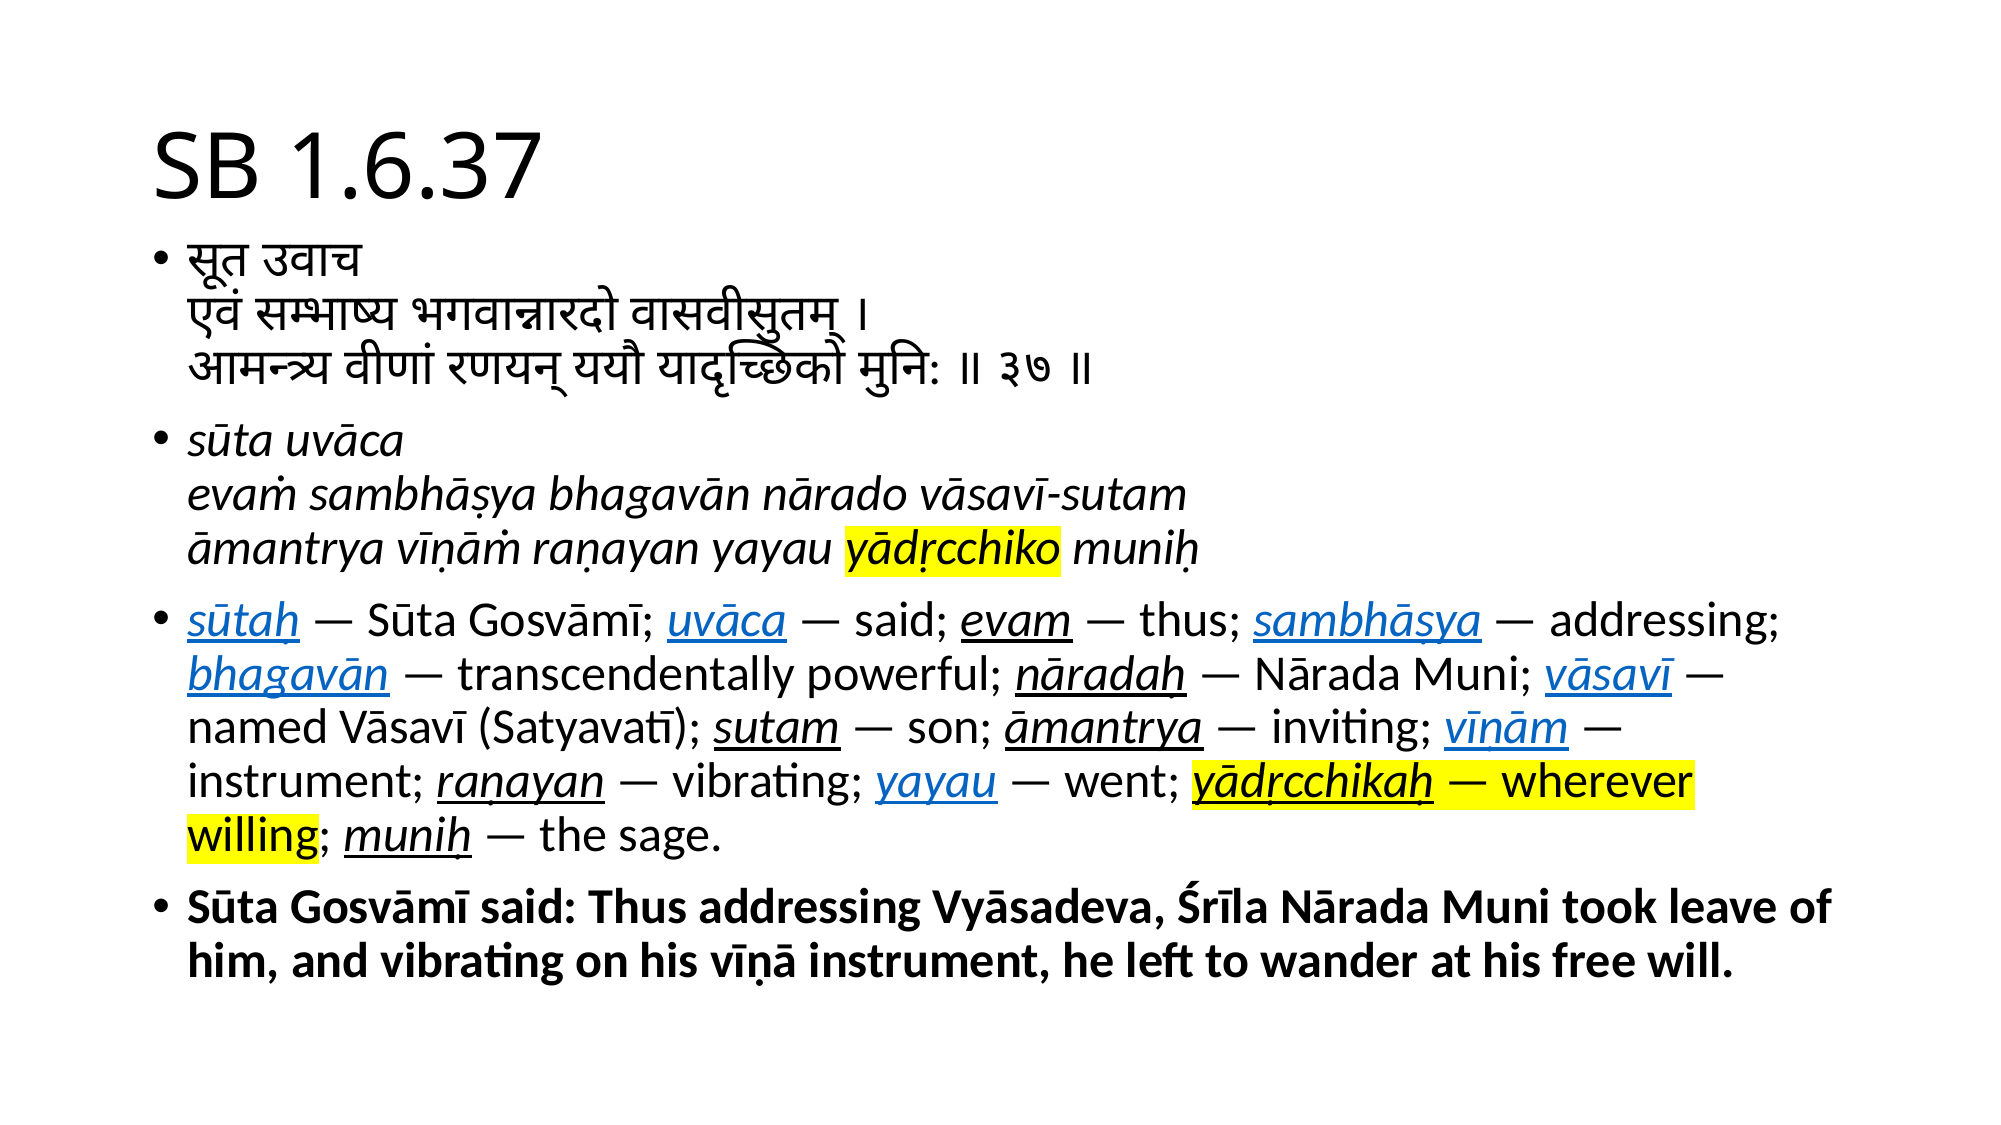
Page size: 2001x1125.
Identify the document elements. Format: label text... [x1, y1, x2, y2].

list सूत उवाच एवं सम्भाष्य भगवान्नारदो वासवीसुतम् । आमन्‍त्र्य वीणां रणयन् ययौ याद‍ृच्छिको मुनि: ॥ ३७ ॥ sūta uvāca evaṁ sambhāṣya bhagavān nārado vāsavī-sutam āmantrya vīṇāṁ raṇayan yayau yādṛcchiko muniḥ sūtaḥ — Sūta Gosvāmī; uvāca — said; evam — thus; sambhāṣya — addressing; bhagavān — transcendentally powerful; nāradaḥ — Nārada Muni; vāsavī — named Vāsavī (Satyavatī); sutam — son; āmantrya — inviting; vīṇām — instrument; raṇayan — vibrating; yayau — went; yādṛcchikaḥ — wherever willing; muniḥ — the sage. Sūta Gosvāmī said: Thus addressing Vyāsadeva, Śrīla Nārada Muni took leave of him, and vibrating on his vīṇā instrument, he left to wander at his free will. [137, 225, 1863, 1014]
title SB 1.6.37 [137, 59, 1863, 225]
